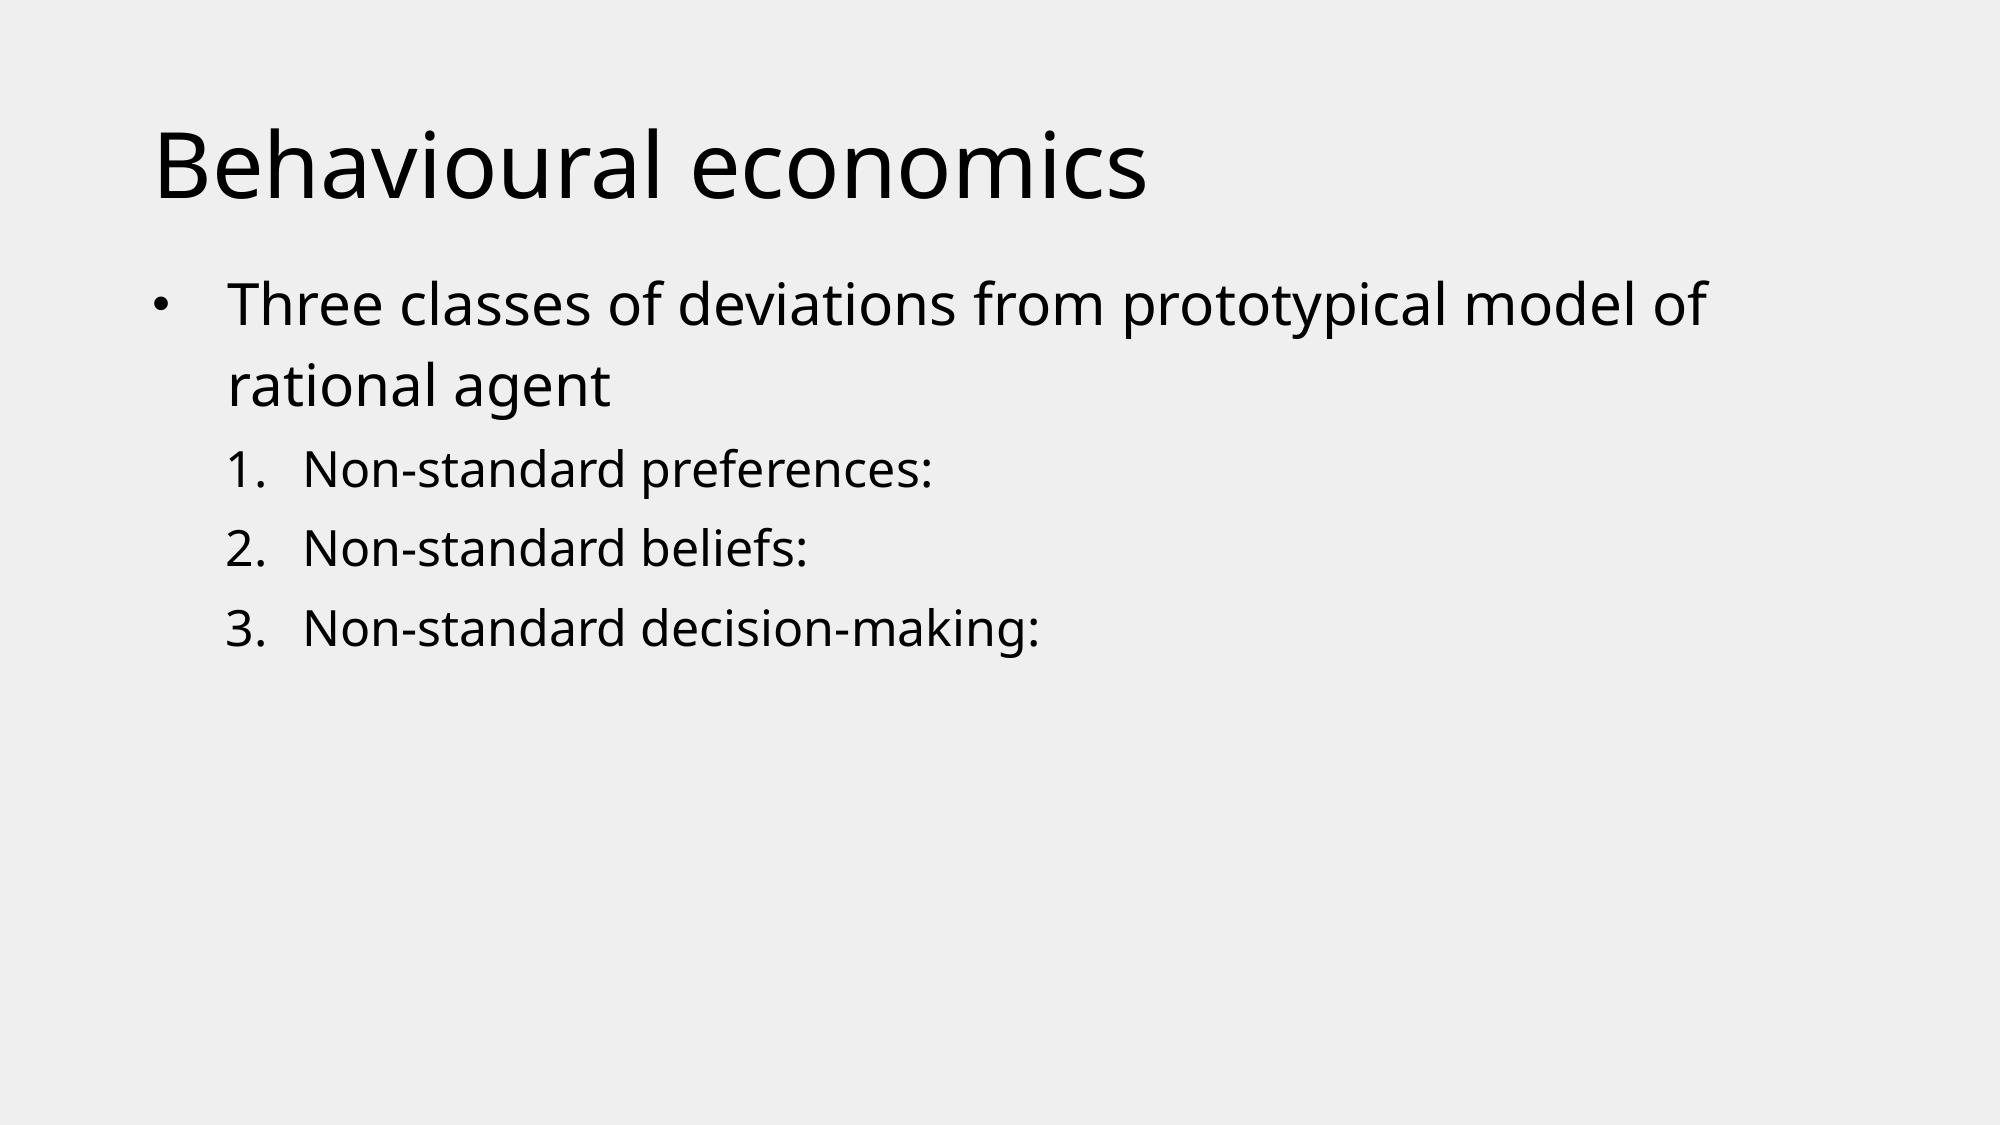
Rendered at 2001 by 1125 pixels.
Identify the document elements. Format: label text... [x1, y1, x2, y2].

title Behavioural economics [137, 59, 1863, 278]
